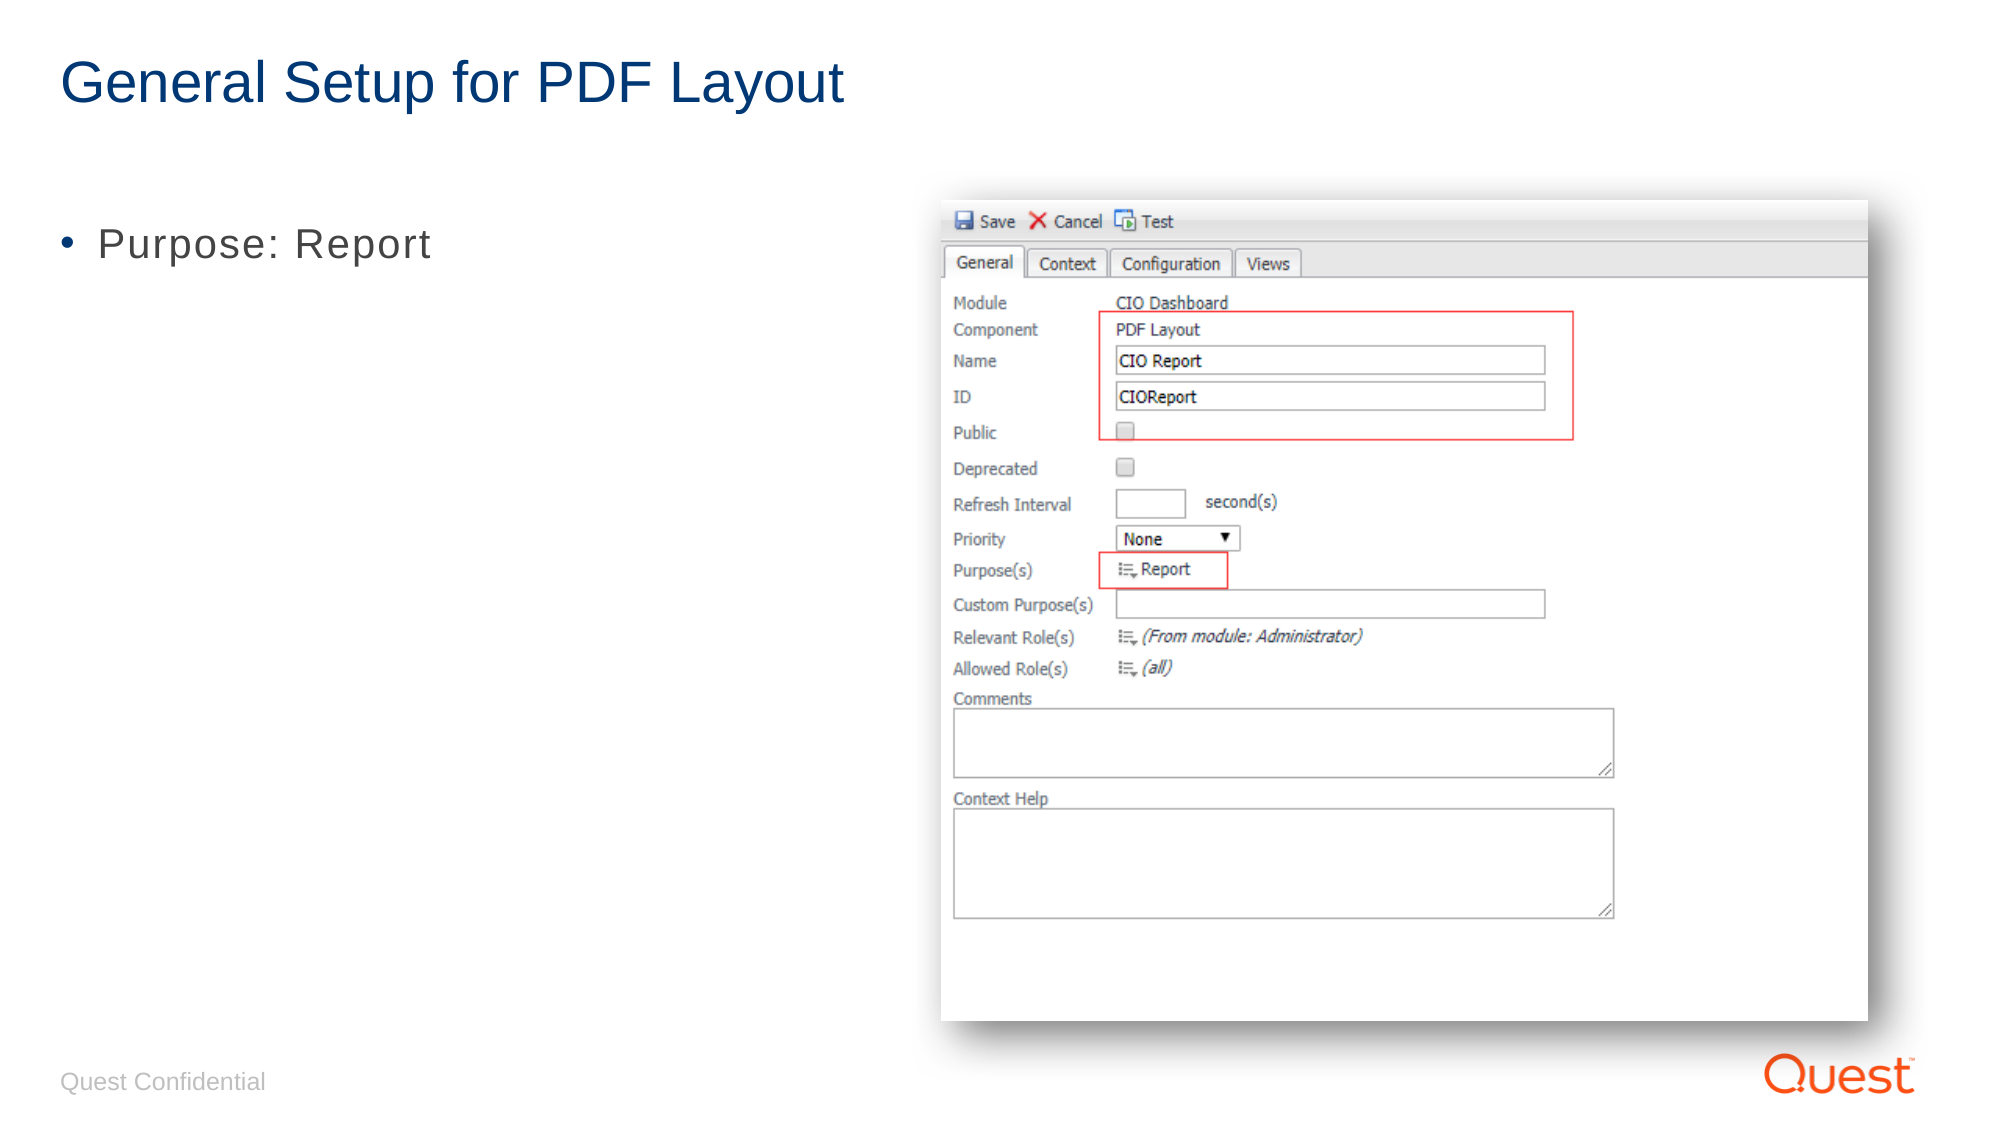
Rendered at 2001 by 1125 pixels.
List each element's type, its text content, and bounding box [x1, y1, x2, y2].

list General Setup for PDF Layout [45, 45, 1915, 169]
list Purpose: Report [45, 214, 622, 1021]
picture [941, 200, 1868, 1021]
picture [1763, 1052, 1916, 1095]
